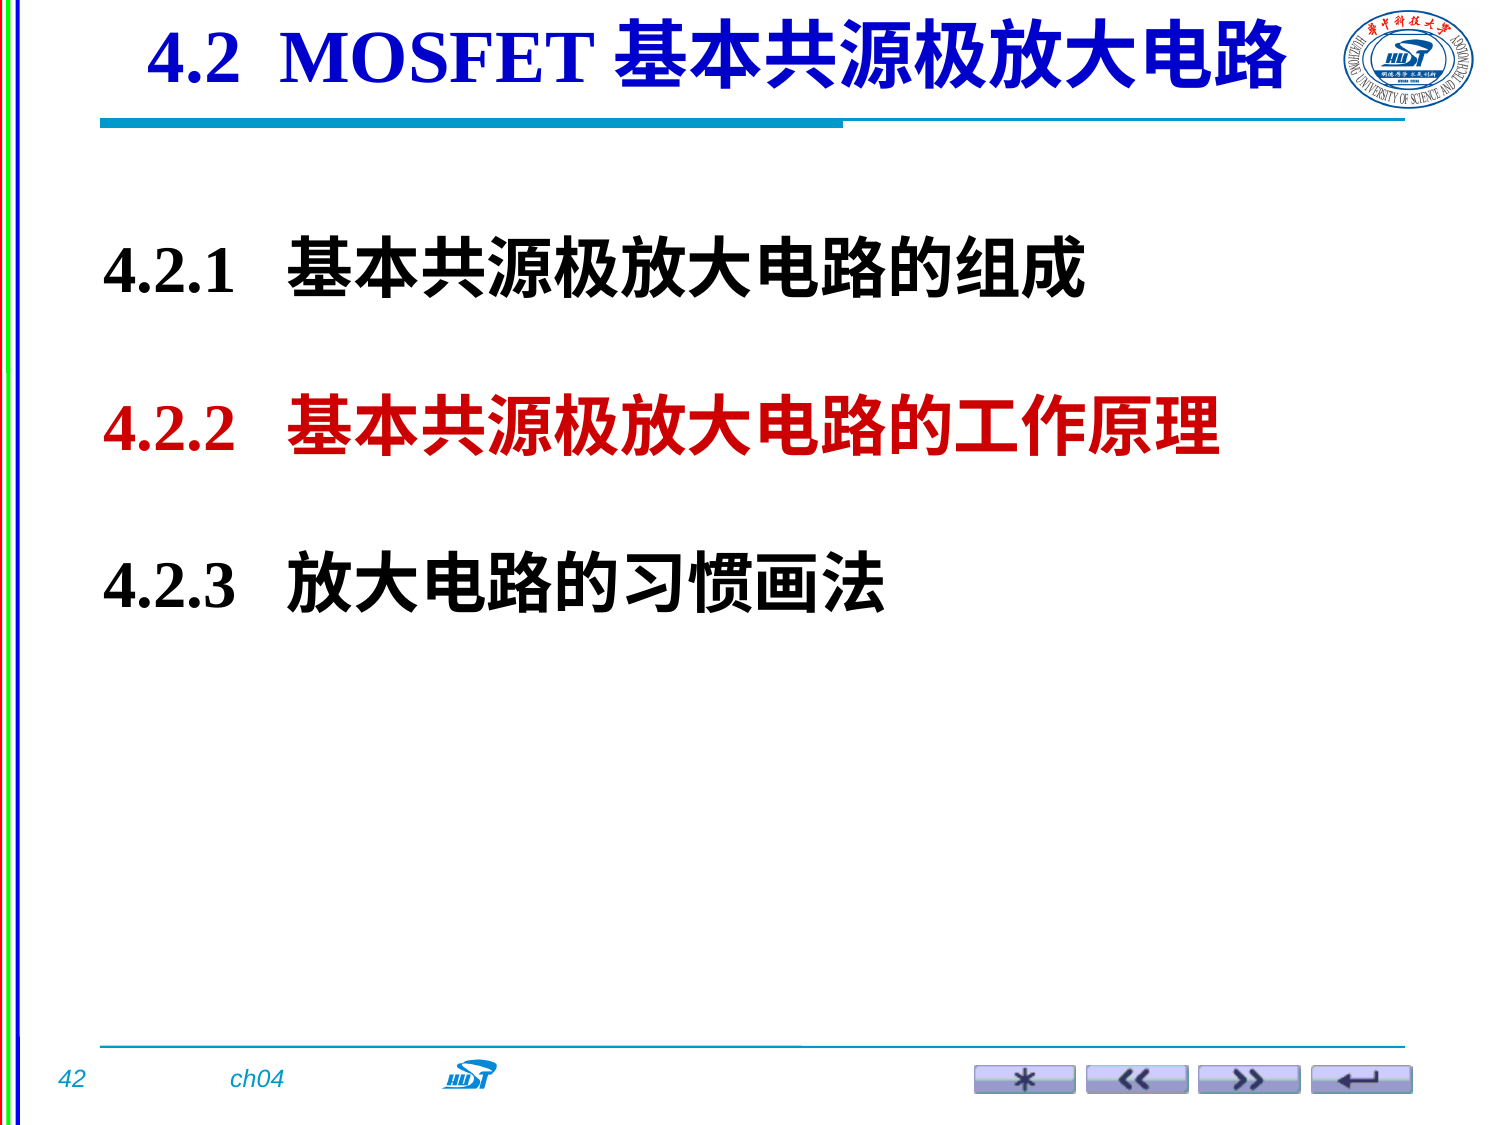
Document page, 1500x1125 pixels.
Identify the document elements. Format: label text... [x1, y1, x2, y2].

picture [1311, 1065, 1413, 1094]
picture [1086, 1065, 1189, 1094]
picture [1340, 7, 1479, 111]
picture [1198, 1065, 1301, 1094]
text_box 4.2 MOSFET基本共源极放大电路 [133, 0, 1304, 105]
picture [974, 1065, 1076, 1094]
picture [441, 1059, 497, 1089]
text_box 4.2.1 基本共源极放大电路的组成 [88, 213, 1329, 319]
text_box 4.2.3 放大电路的习惯画法 [88, 528, 1406, 634]
text_box 4.2.2 基本共源极放大电路的工作原理 [88, 370, 1365, 476]
